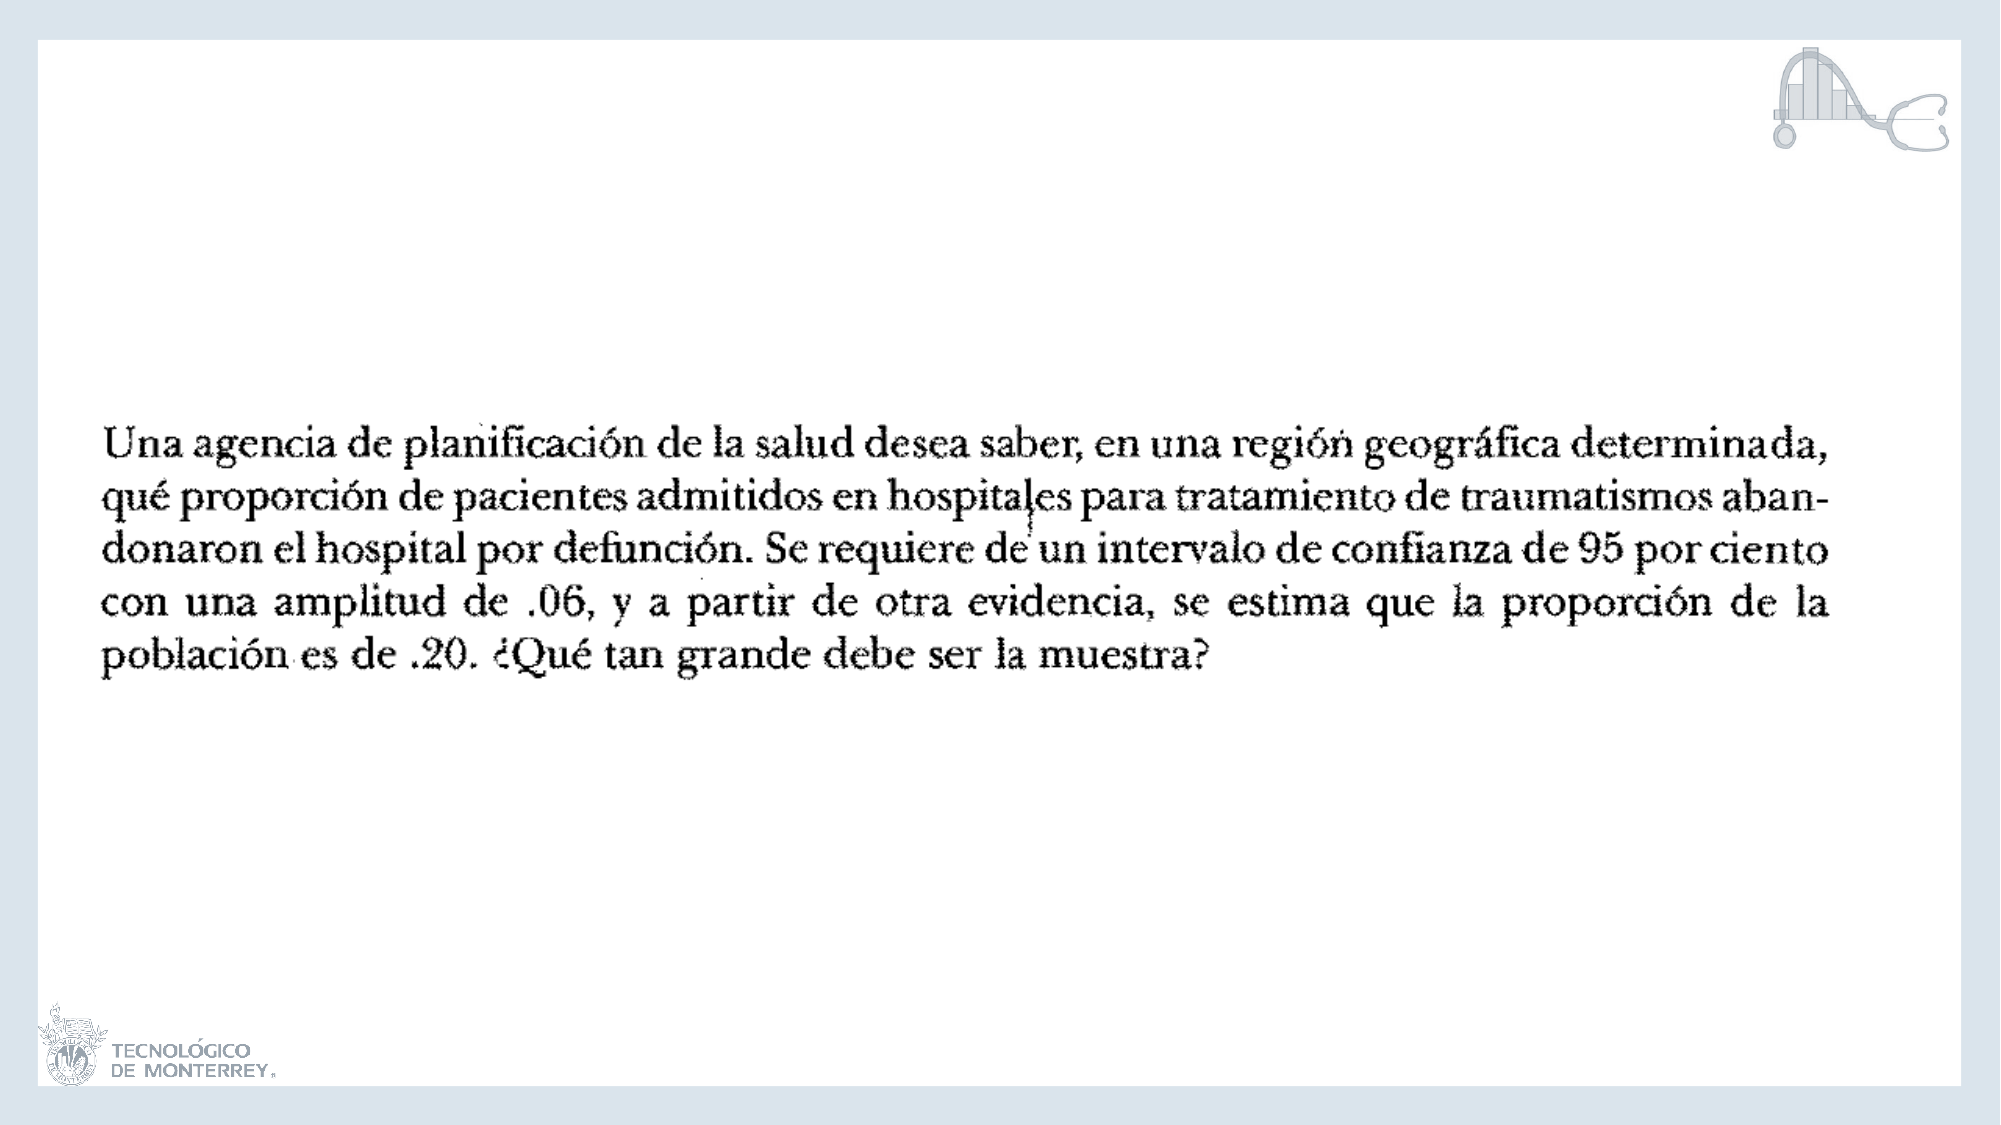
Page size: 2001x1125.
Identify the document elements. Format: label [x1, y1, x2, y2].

picture [70, 401, 1887, 724]
